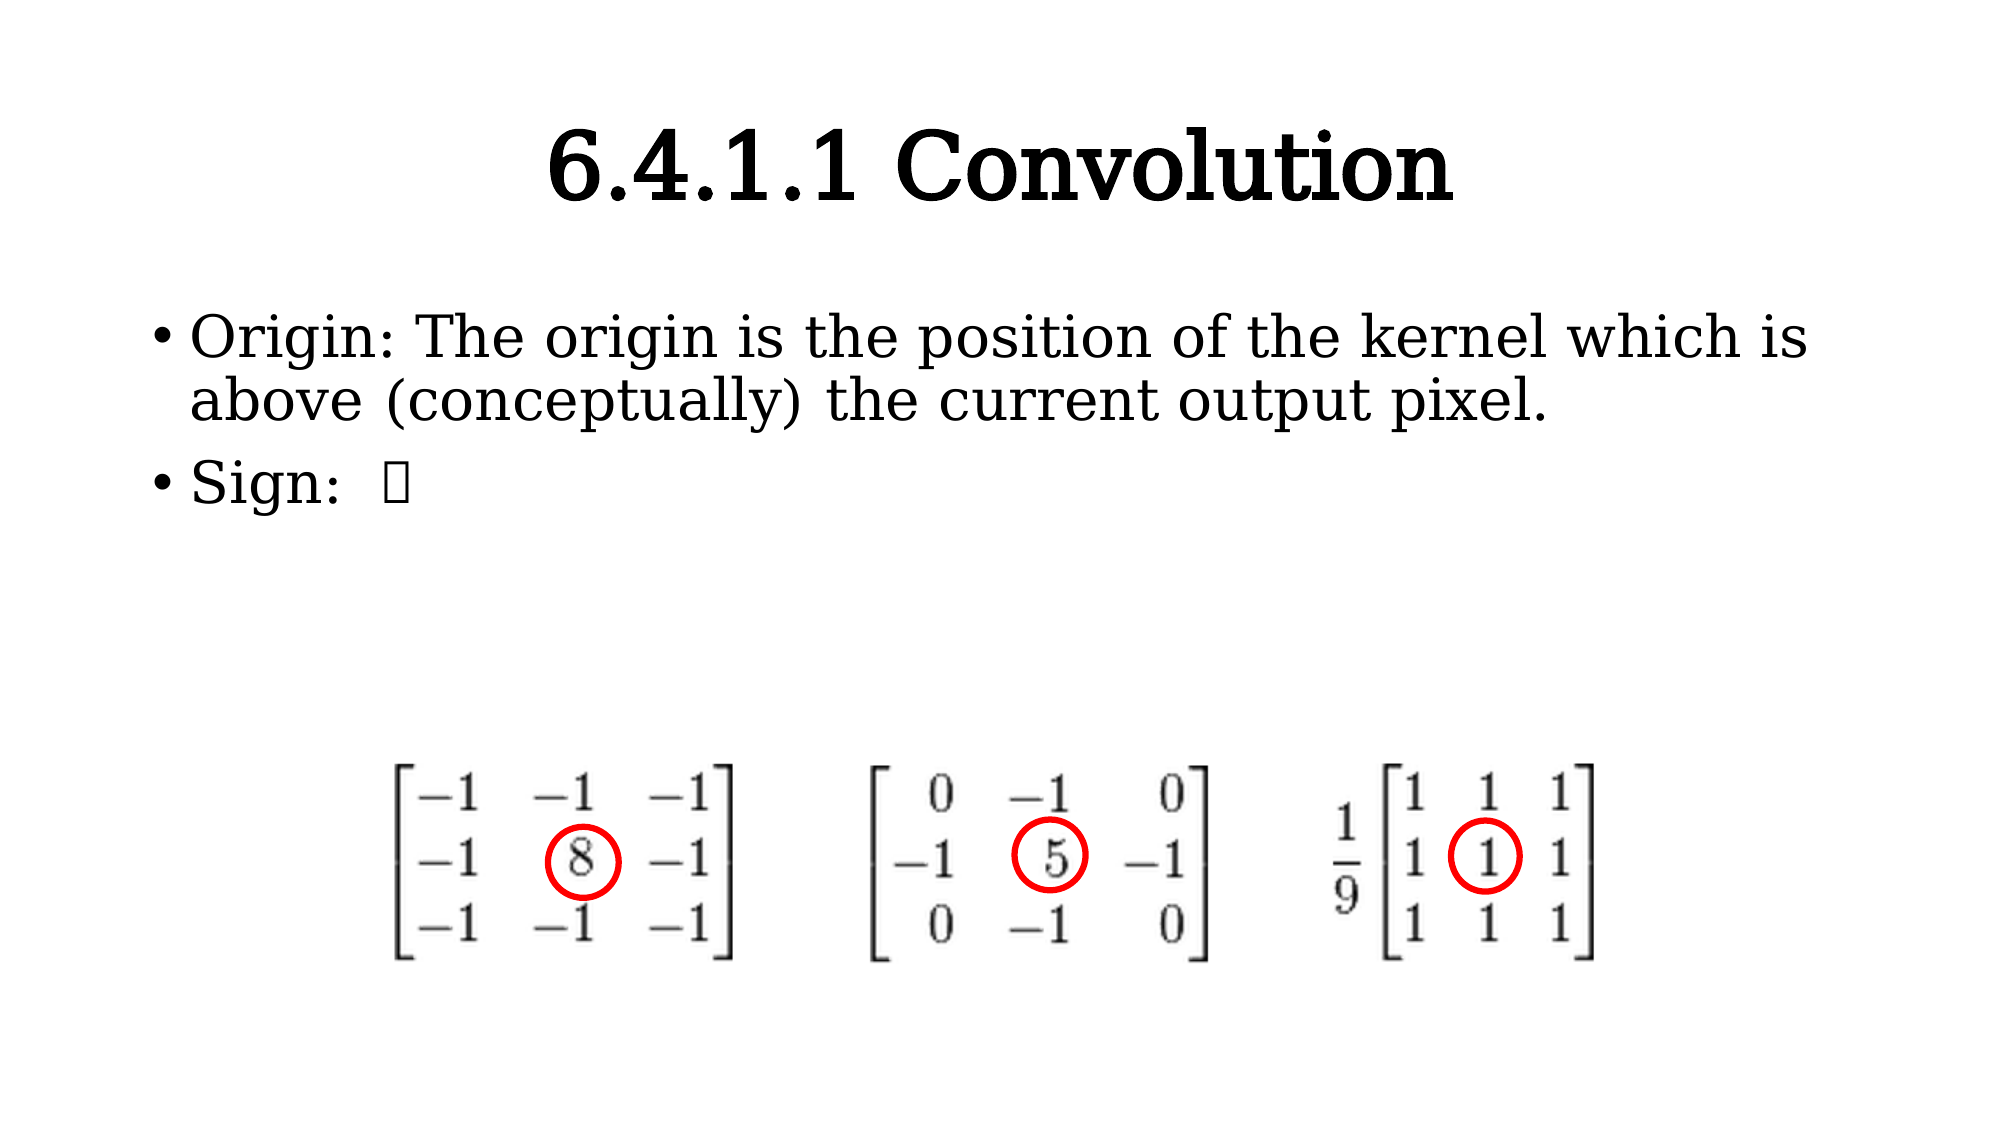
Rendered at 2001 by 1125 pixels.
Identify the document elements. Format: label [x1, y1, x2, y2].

picture [847, 747, 1228, 982]
picture [362, 747, 772, 988]
picture [1302, 745, 1627, 979]
title [137, 59, 1863, 278]
list [137, 299, 1863, 1014]
